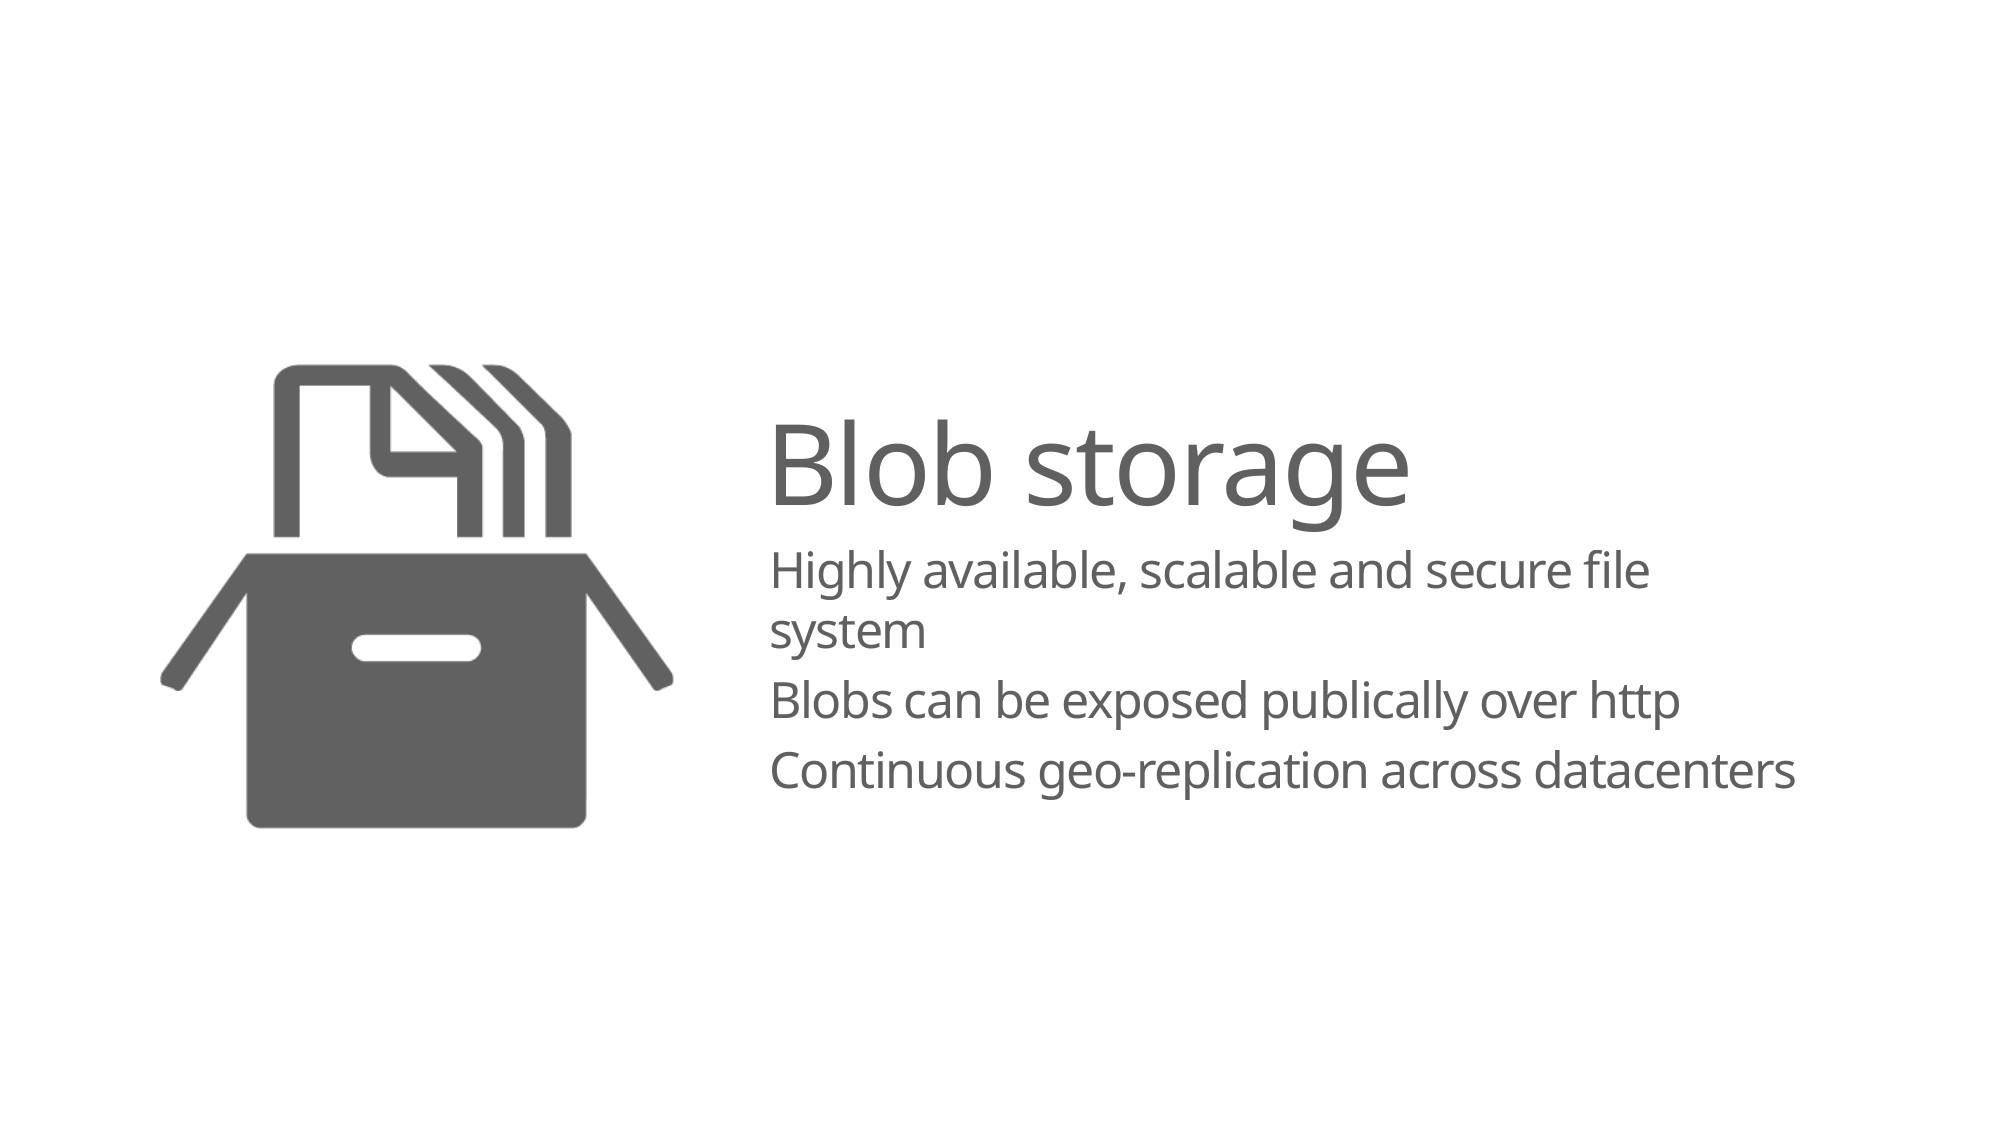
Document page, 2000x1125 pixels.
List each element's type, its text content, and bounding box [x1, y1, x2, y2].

picture [153, 357, 681, 836]
text_box Highly available, scalable and secure file system Blobs can be exposed publically over http Continuous geo-replication across datacenters [768, 538, 1816, 799]
text_box Blob storage [765, 408, 1810, 530]
